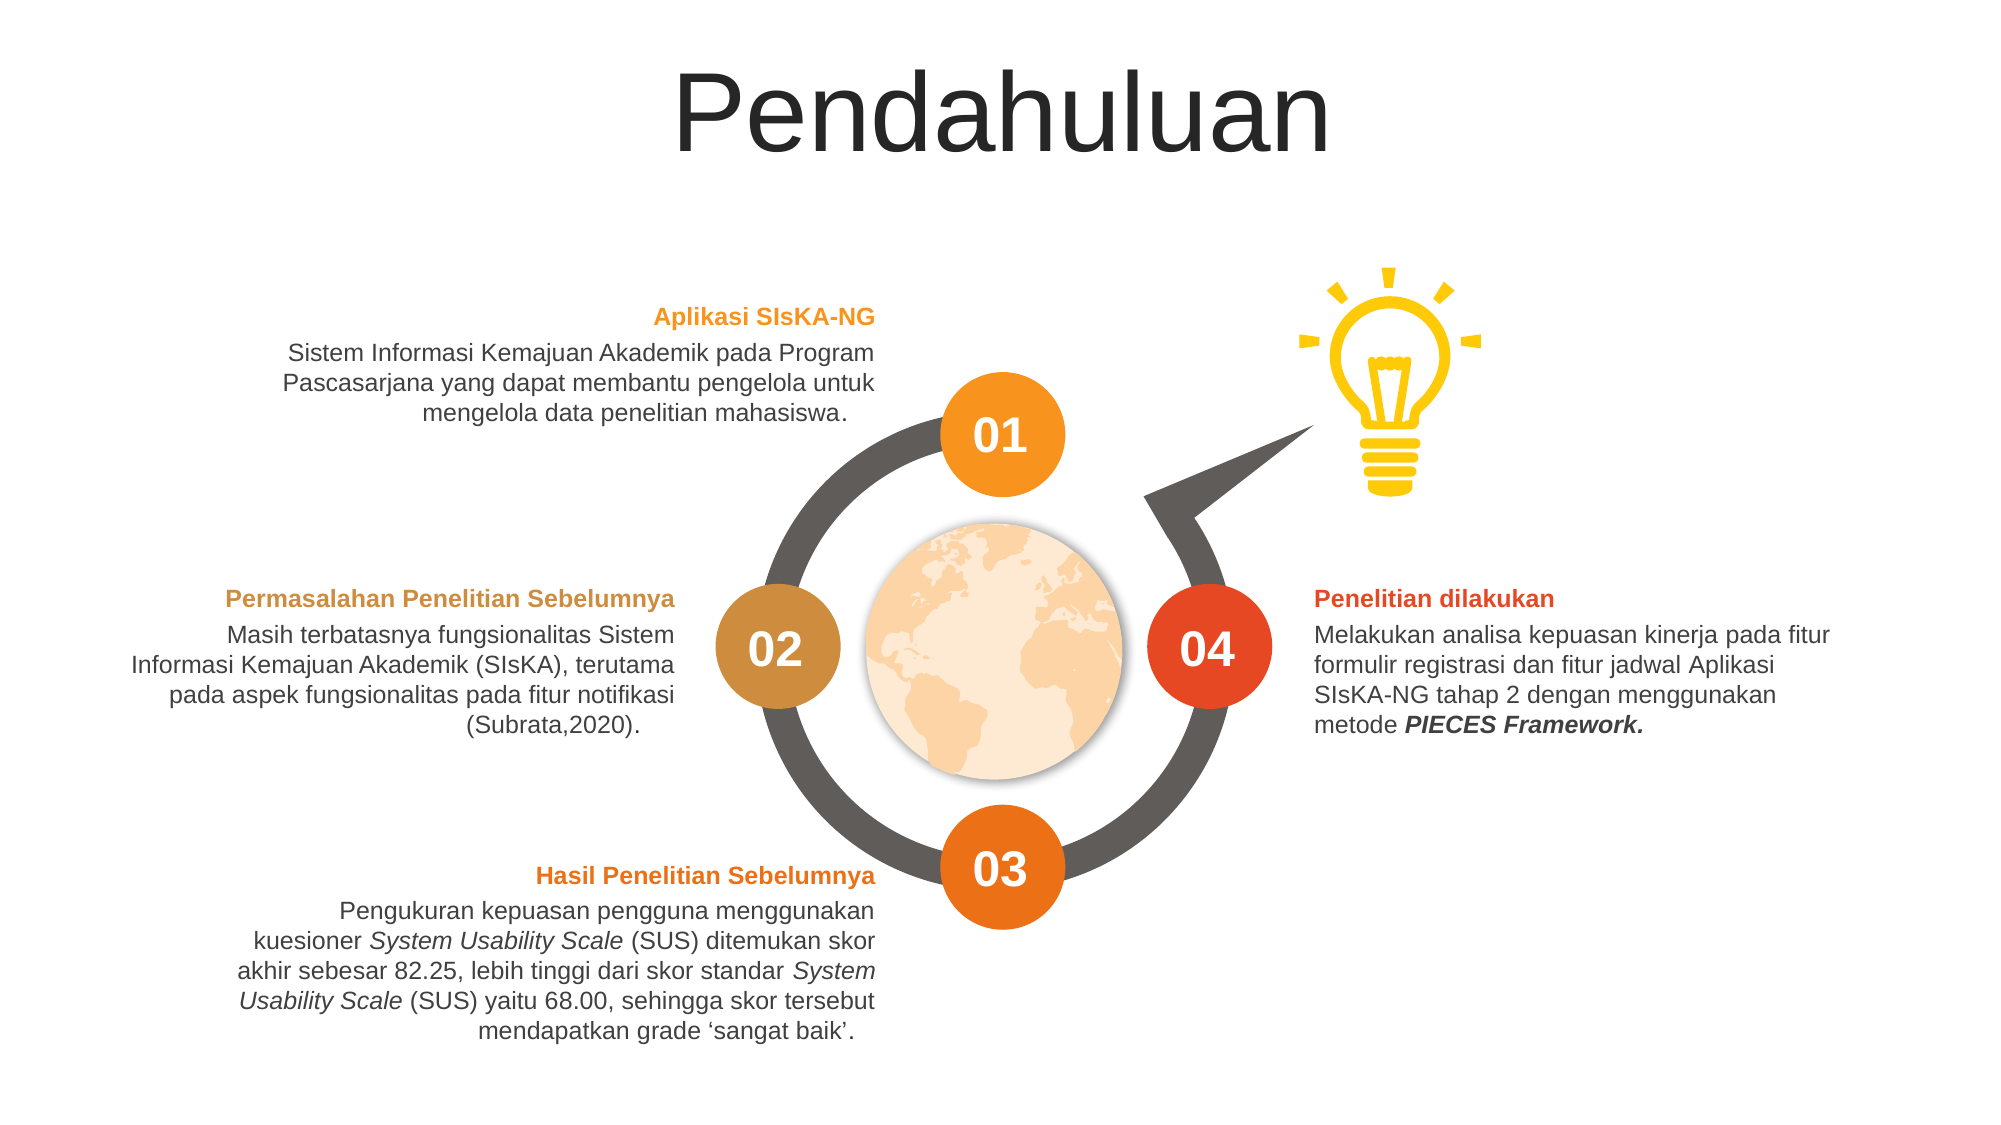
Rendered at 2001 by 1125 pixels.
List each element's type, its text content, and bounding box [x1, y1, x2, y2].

text_box [939, 371, 1067, 499]
text_box [1146, 582, 1274, 710]
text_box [212, 851, 891, 1054]
text_box [761, 708, 941, 886]
list Pendahuluan [53, 55, 1952, 175]
text_box [714, 582, 842, 710]
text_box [115, 575, 691, 748]
text_box [939, 803, 1067, 931]
text_box [1142, 430, 1299, 586]
text_box 01 [957, 395, 1043, 470]
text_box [865, 523, 1123, 780]
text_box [1299, 575, 1874, 748]
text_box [263, 293, 891, 436]
text_box 02 [732, 608, 818, 684]
text_box 03 [957, 829, 1043, 905]
text_box [763, 416, 941, 586]
text_box [1063, 707, 1230, 882]
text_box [1299, 267, 1481, 497]
text_box 04 [1164, 608, 1250, 684]
